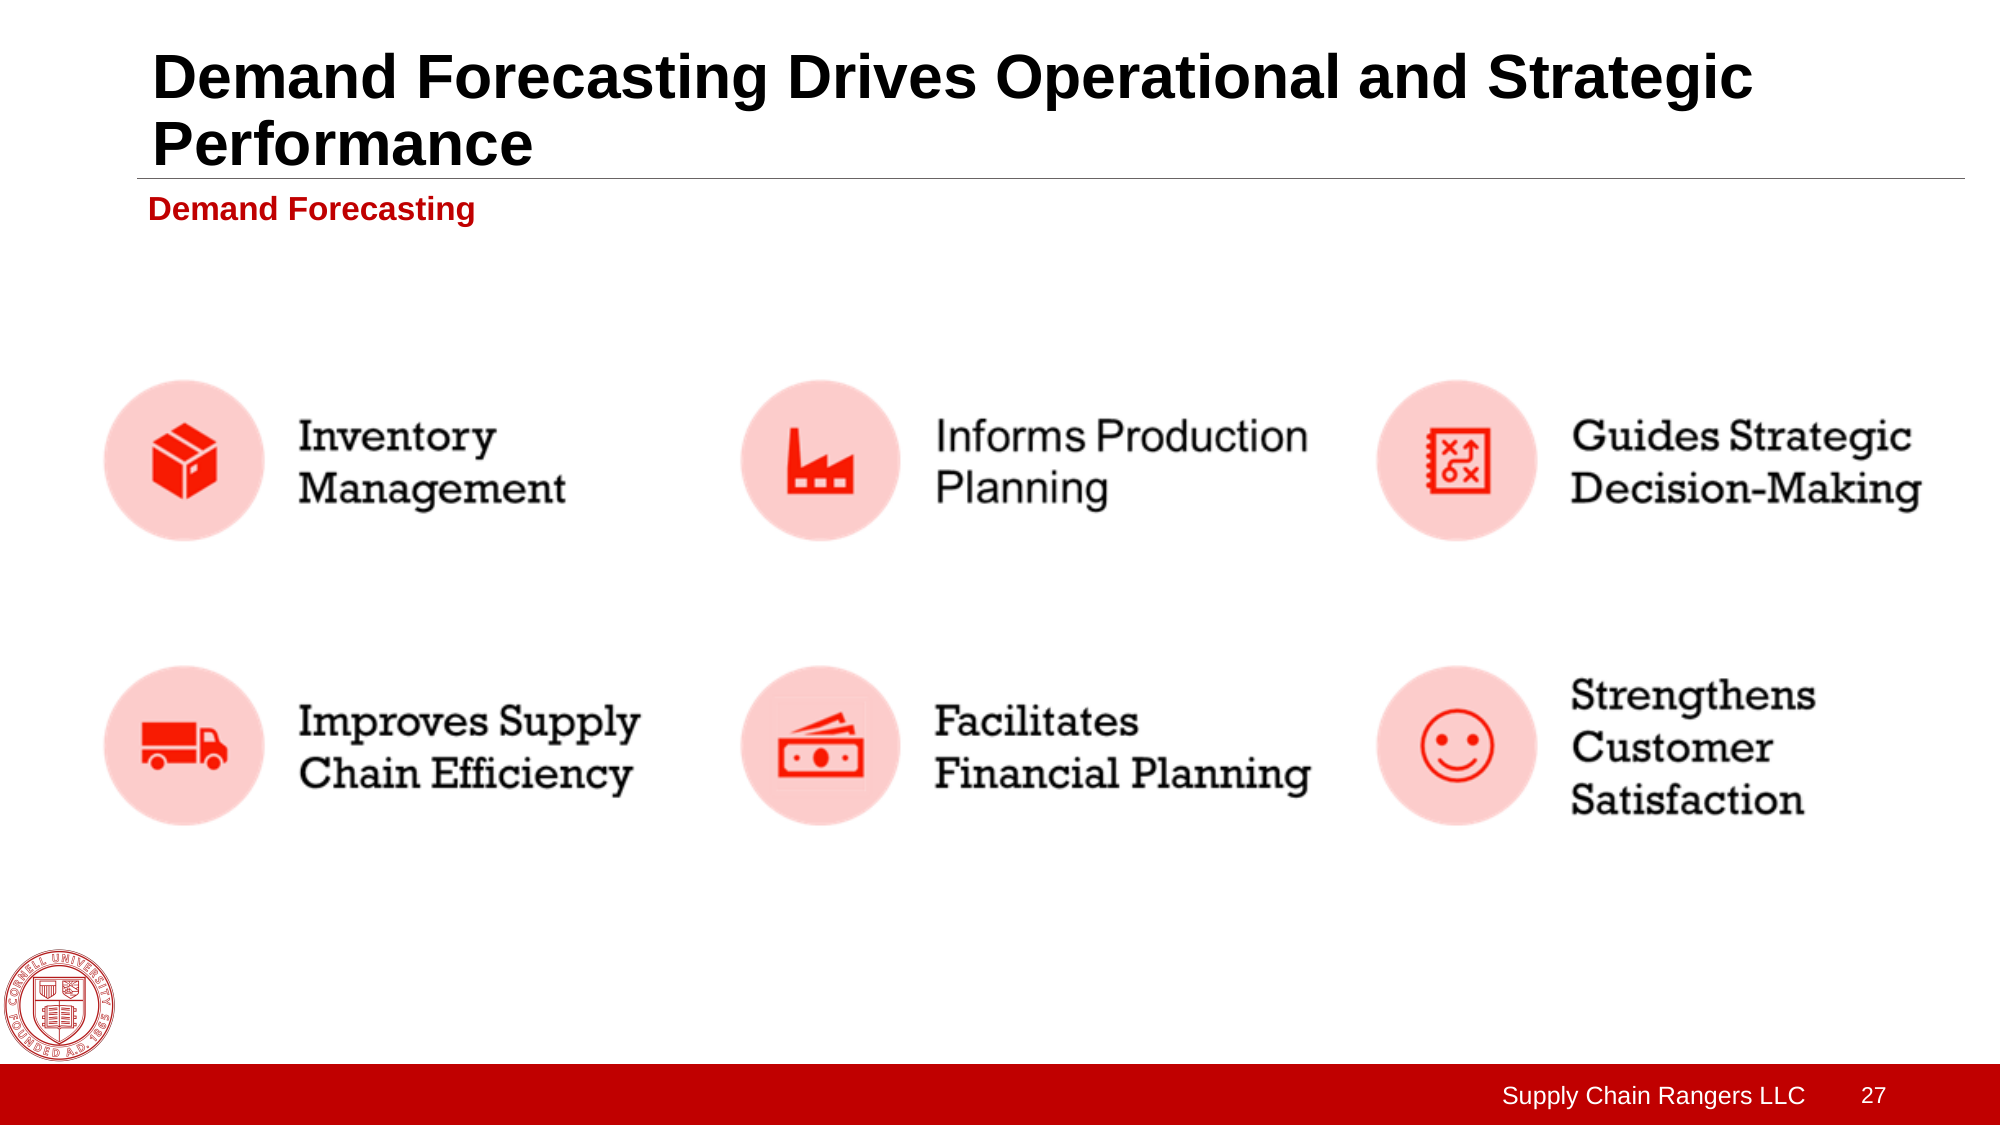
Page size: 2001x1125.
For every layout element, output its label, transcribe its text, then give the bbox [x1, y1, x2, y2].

text_box Demand Forecasting [133, 179, 1135, 235]
text_box Demand Forecasting Drives Operational and Strategic Performance [137, 2, 1984, 221]
text_box 27 [1846, 1065, 1933, 1111]
picture [0, 946, 119, 1066]
text_box [0, 1065, 2000, 1125]
text_box Supply Chain Rangers LLC [1173, 1072, 1821, 1125]
picture [69, 236, 1984, 884]
